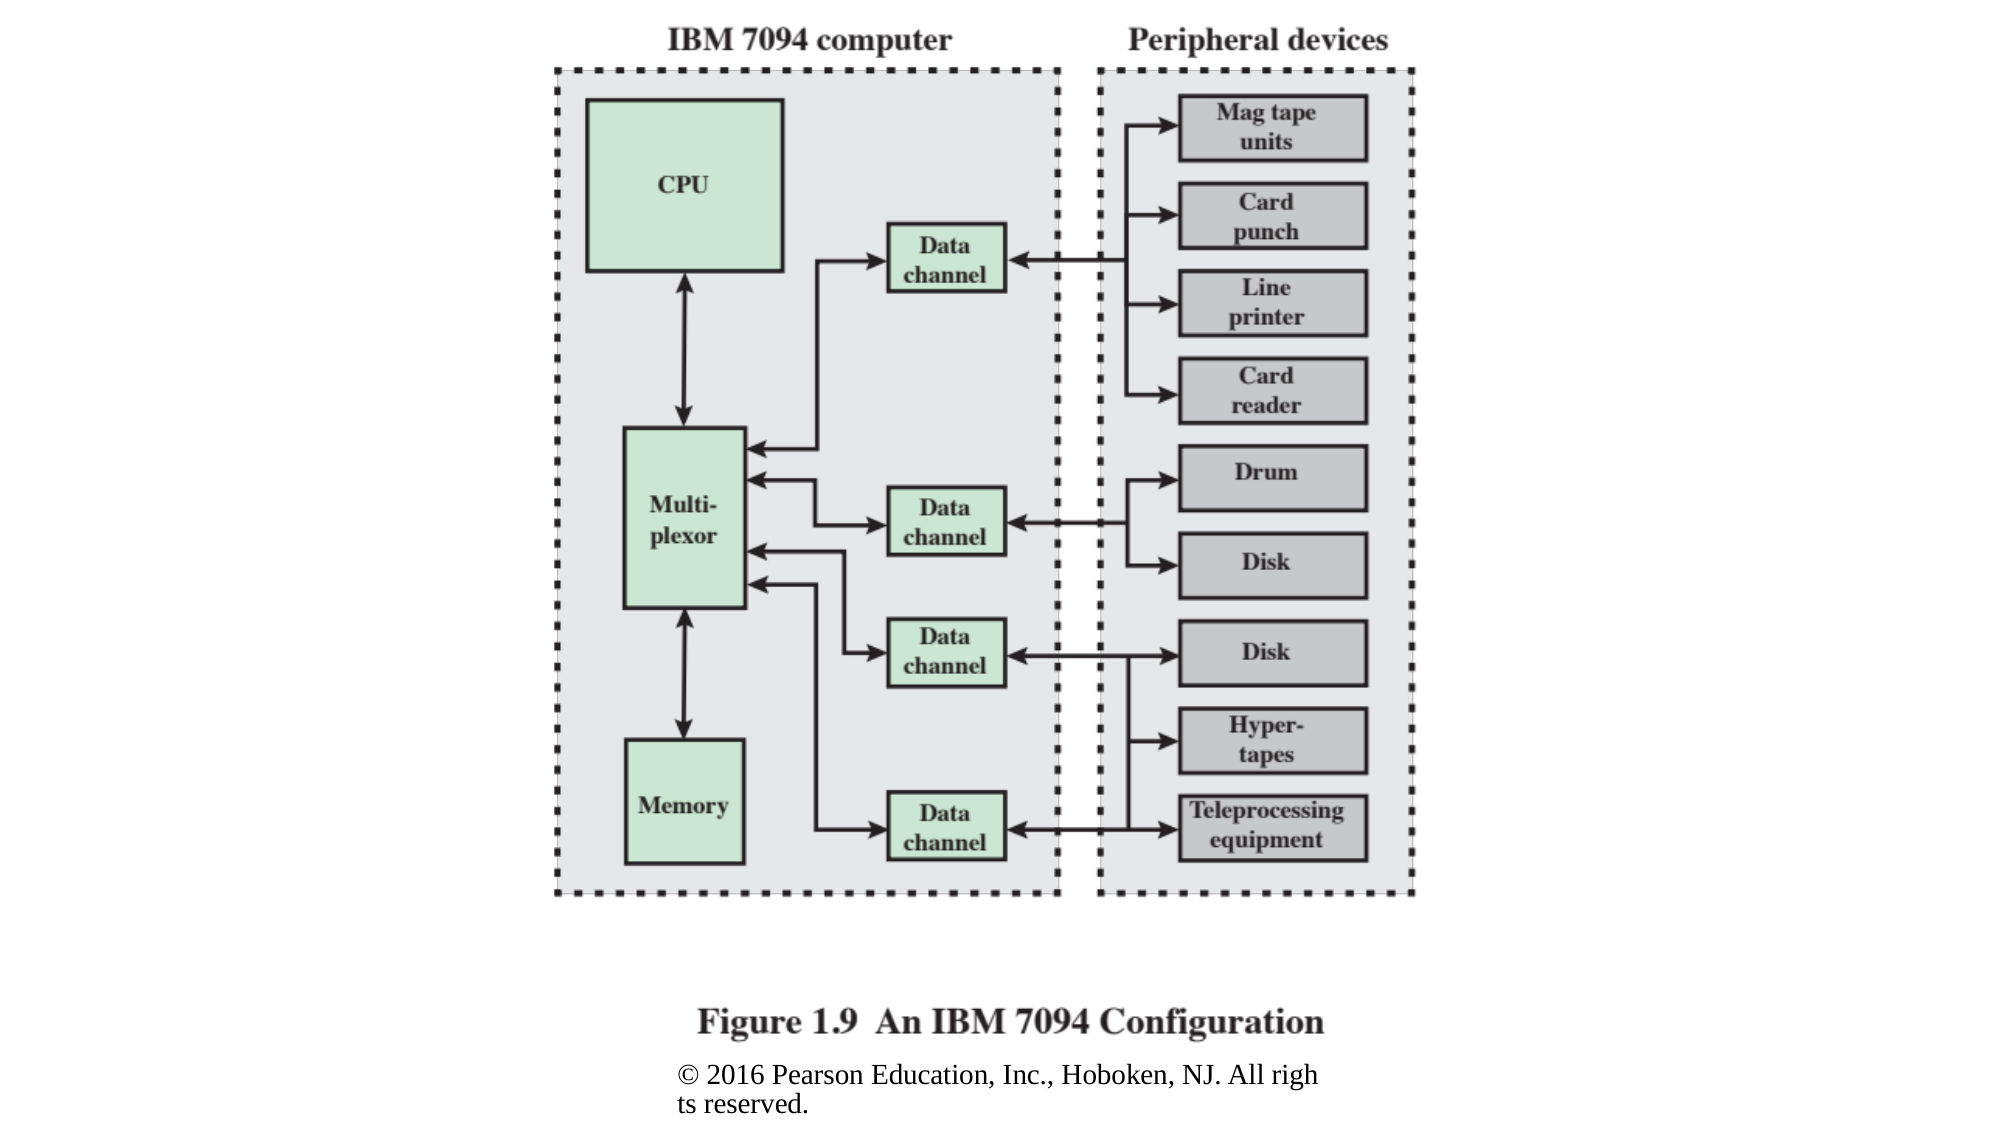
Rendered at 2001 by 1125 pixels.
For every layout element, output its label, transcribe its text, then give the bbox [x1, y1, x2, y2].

picture [362, 0, 1626, 1091]
footer © 2016 Pearson Education, Inc., Hoboken, NJ. All rights reserved. [662, 1091, 1338, 1103]
